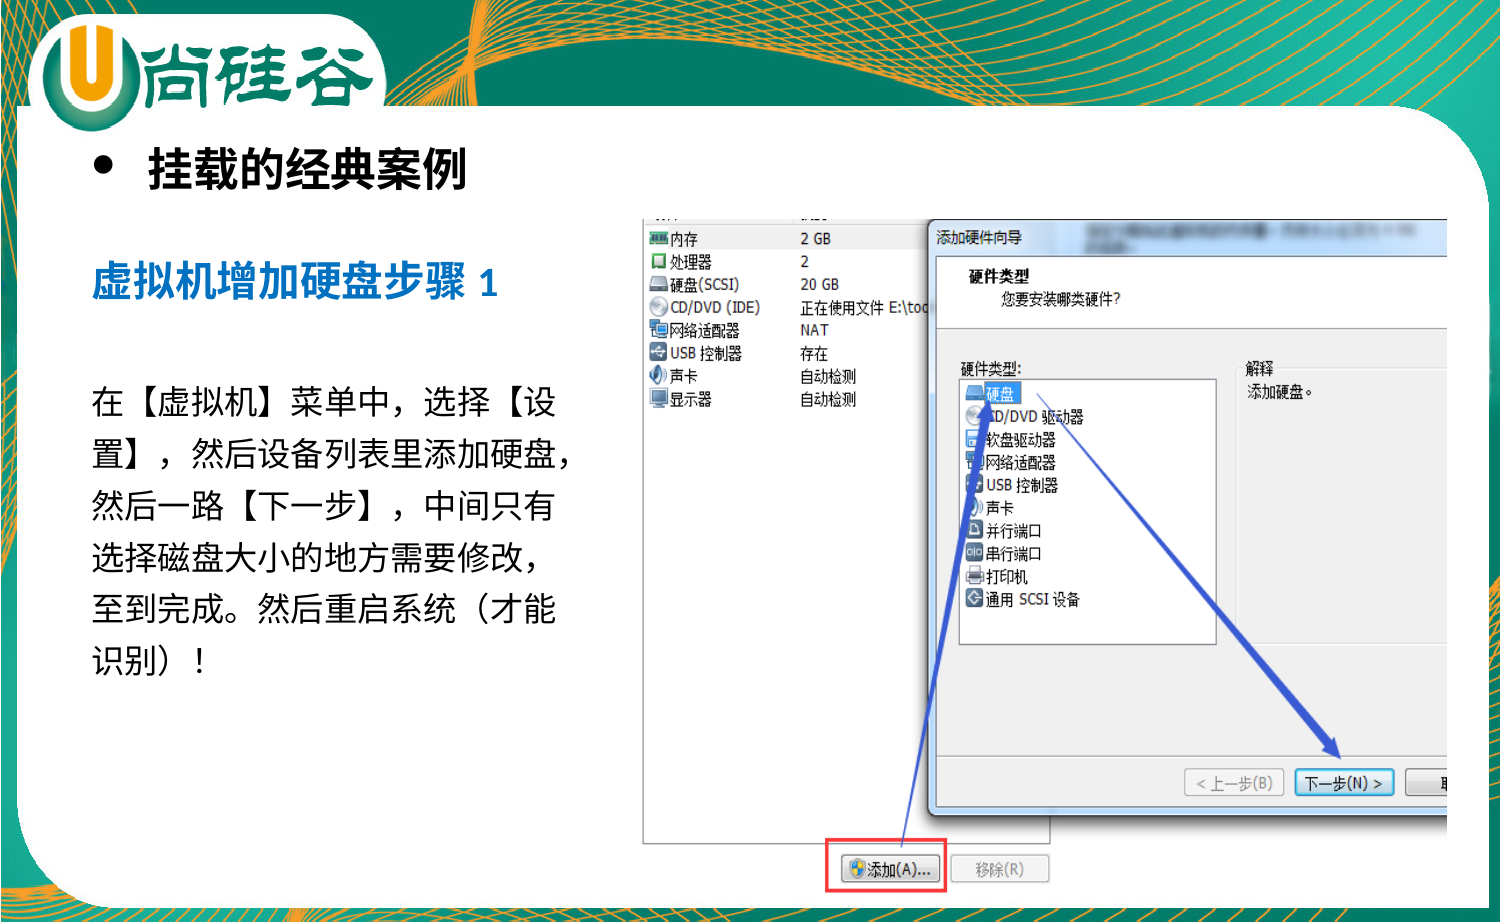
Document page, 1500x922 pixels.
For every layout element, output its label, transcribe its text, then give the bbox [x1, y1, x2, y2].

text_box 虚拟机增加硬盘步骤1 在【虚拟机】菜单中，选择【设置】，然后设备列表里添加硬盘，然后一路【下一步】，中间只有选择磁盘大小的地方需要修改，至到完成。然后重启系统（才能识别）！ [76, 231, 597, 816]
text_box 挂载的经典案例 [76, 139, 1270, 204]
picture [0, 0, 1500, 922]
